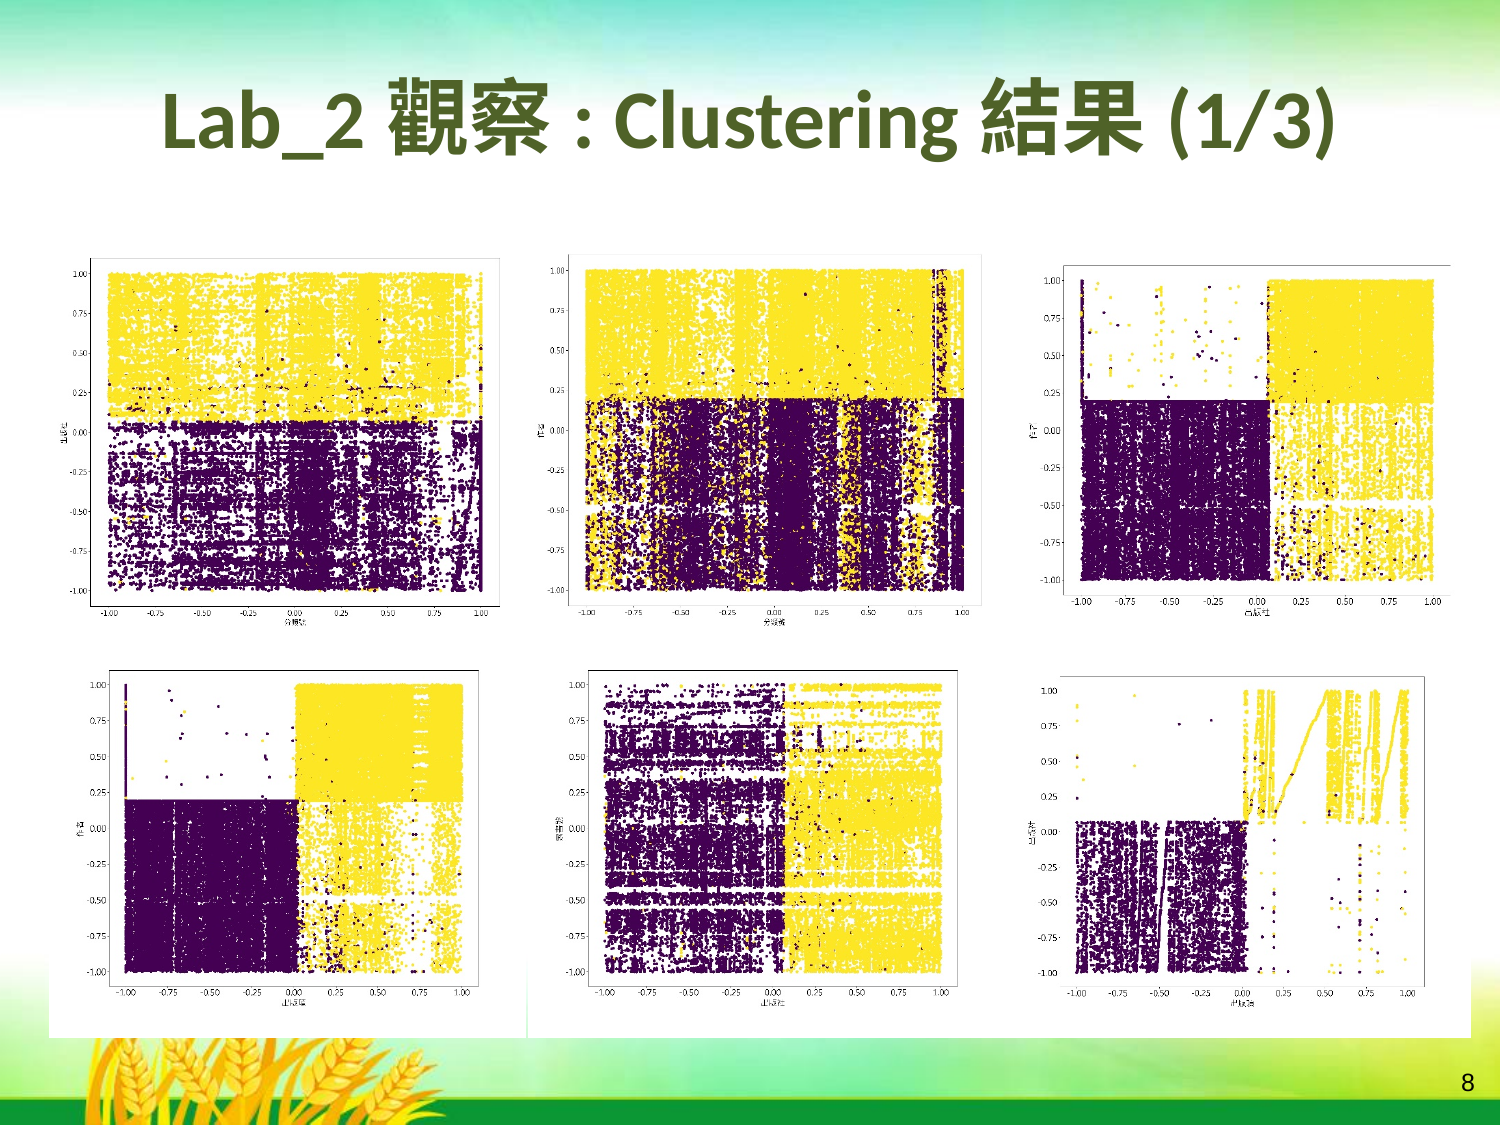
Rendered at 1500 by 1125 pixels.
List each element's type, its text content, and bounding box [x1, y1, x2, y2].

picture [0, 0, 1500, 1125]
title Lab_2觀察: Clustering結果(1/3) [75, 45, 1425, 185]
slide_number 8 [1139, 1058, 1490, 1119]
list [24, 202, 496, 664]
